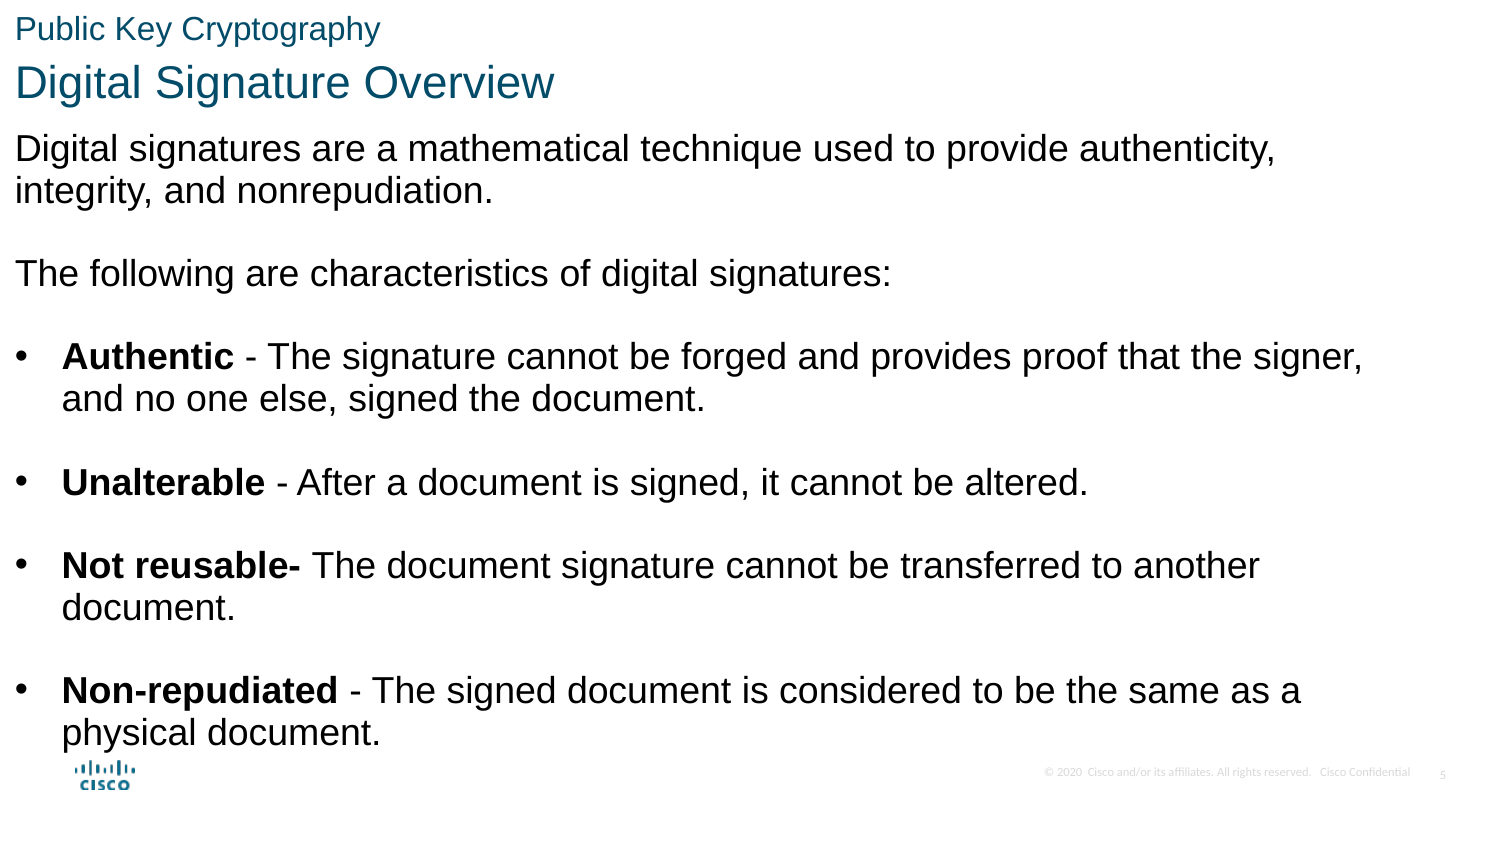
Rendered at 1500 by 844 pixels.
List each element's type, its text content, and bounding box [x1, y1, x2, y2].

slide_number <number> [1425, 759, 1500, 797]
list Digital Signature Overview [0, 45, 1500, 195]
list Public Key Cryptography [0, 0, 1500, 45]
text_box Digital signatures are a mathematical technique used to provide authenticity, integrity, and nonrepudiation. The following are characteristics of digital signatures: Authentic - The signature cannot be forged and provides proof that the signer, and no one else, signed the document. Unalterable - After a document is signed, it cannot be altered. Not reusable- The document signature cannot be transferred to another document. Non-repudiated - The signed document is considered to be the same as a physical document. [0, 120, 1438, 542]
picture [75, 759, 135, 790]
